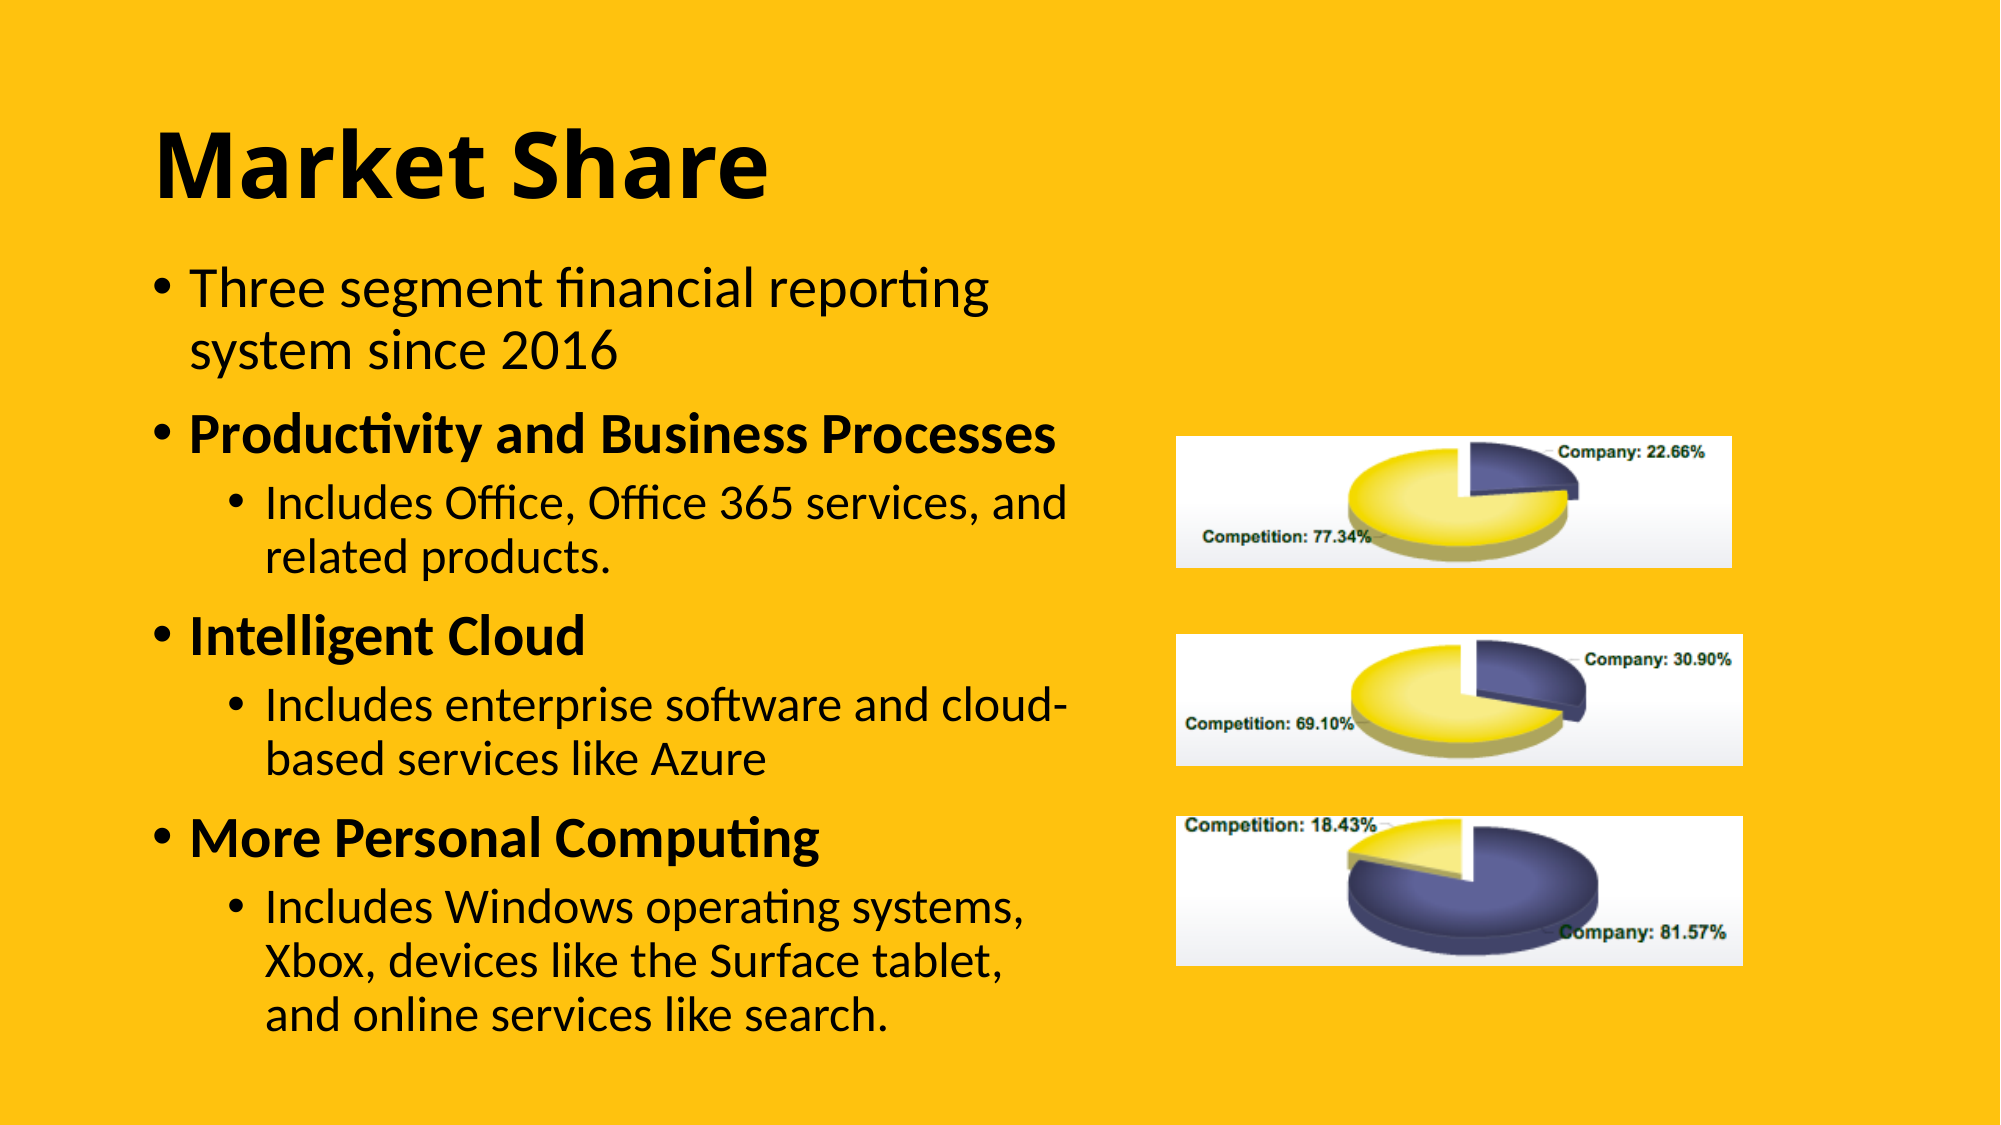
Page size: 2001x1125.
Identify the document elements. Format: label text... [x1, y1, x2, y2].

list Three segment financial reporting system since 2016 Productivity and Business Processes Includes Office, Office 365 services, and related products. Intelligent Cloud Includes enterprise software and cloud-based services like Azure More Personal Computing Includes Windows operating systems, Xbox, devices like the Surface tablet, and online services like search. [137, 249, 1088, 1094]
picture [1176, 634, 1743, 766]
title Market Share [137, 59, 1863, 278]
picture [1176, 816, 1743, 966]
picture [1176, 436, 1732, 568]
